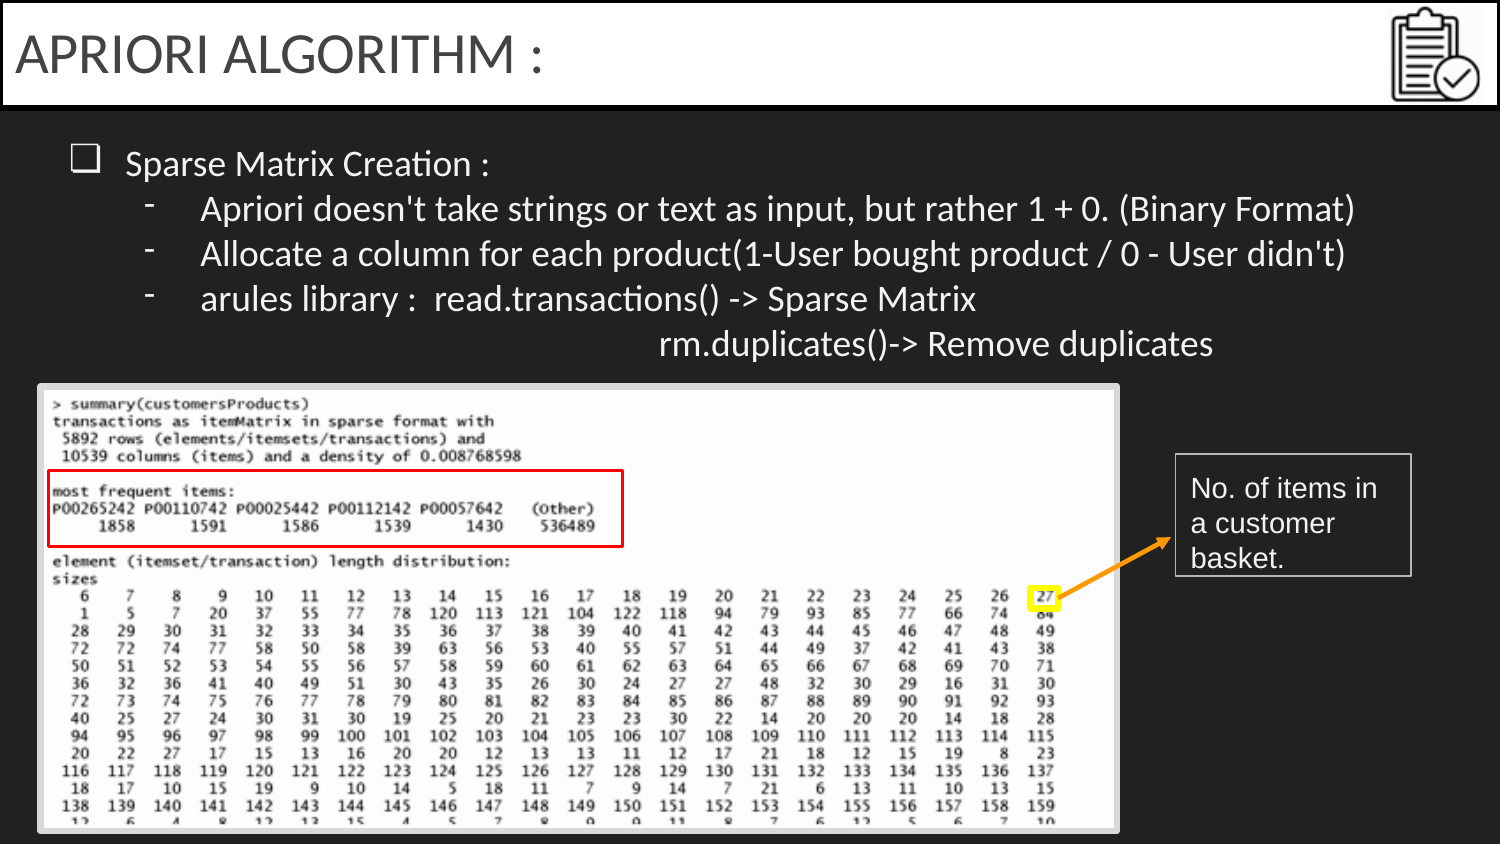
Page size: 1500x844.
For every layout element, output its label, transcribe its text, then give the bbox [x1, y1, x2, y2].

text_box No. of items in a customer basket. [1175, 454, 1411, 577]
picture [1384, 3, 1486, 105]
picture [43, 389, 1115, 828]
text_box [1057, 536, 1172, 599]
text_box Sparse Matrix Creation : Apriori doesn't take strings or text as input, but rather 1 + 0. (Binary Format) Allocate a column for each product(1-User bought product / 0 - User didn't) arules library : read.transactions() -> Sparse Matrix rm.duplicates()-> Remove duplicates [35, 124, 1463, 814]
title APRIORI ALGORITHM : [0, 0, 1500, 111]
